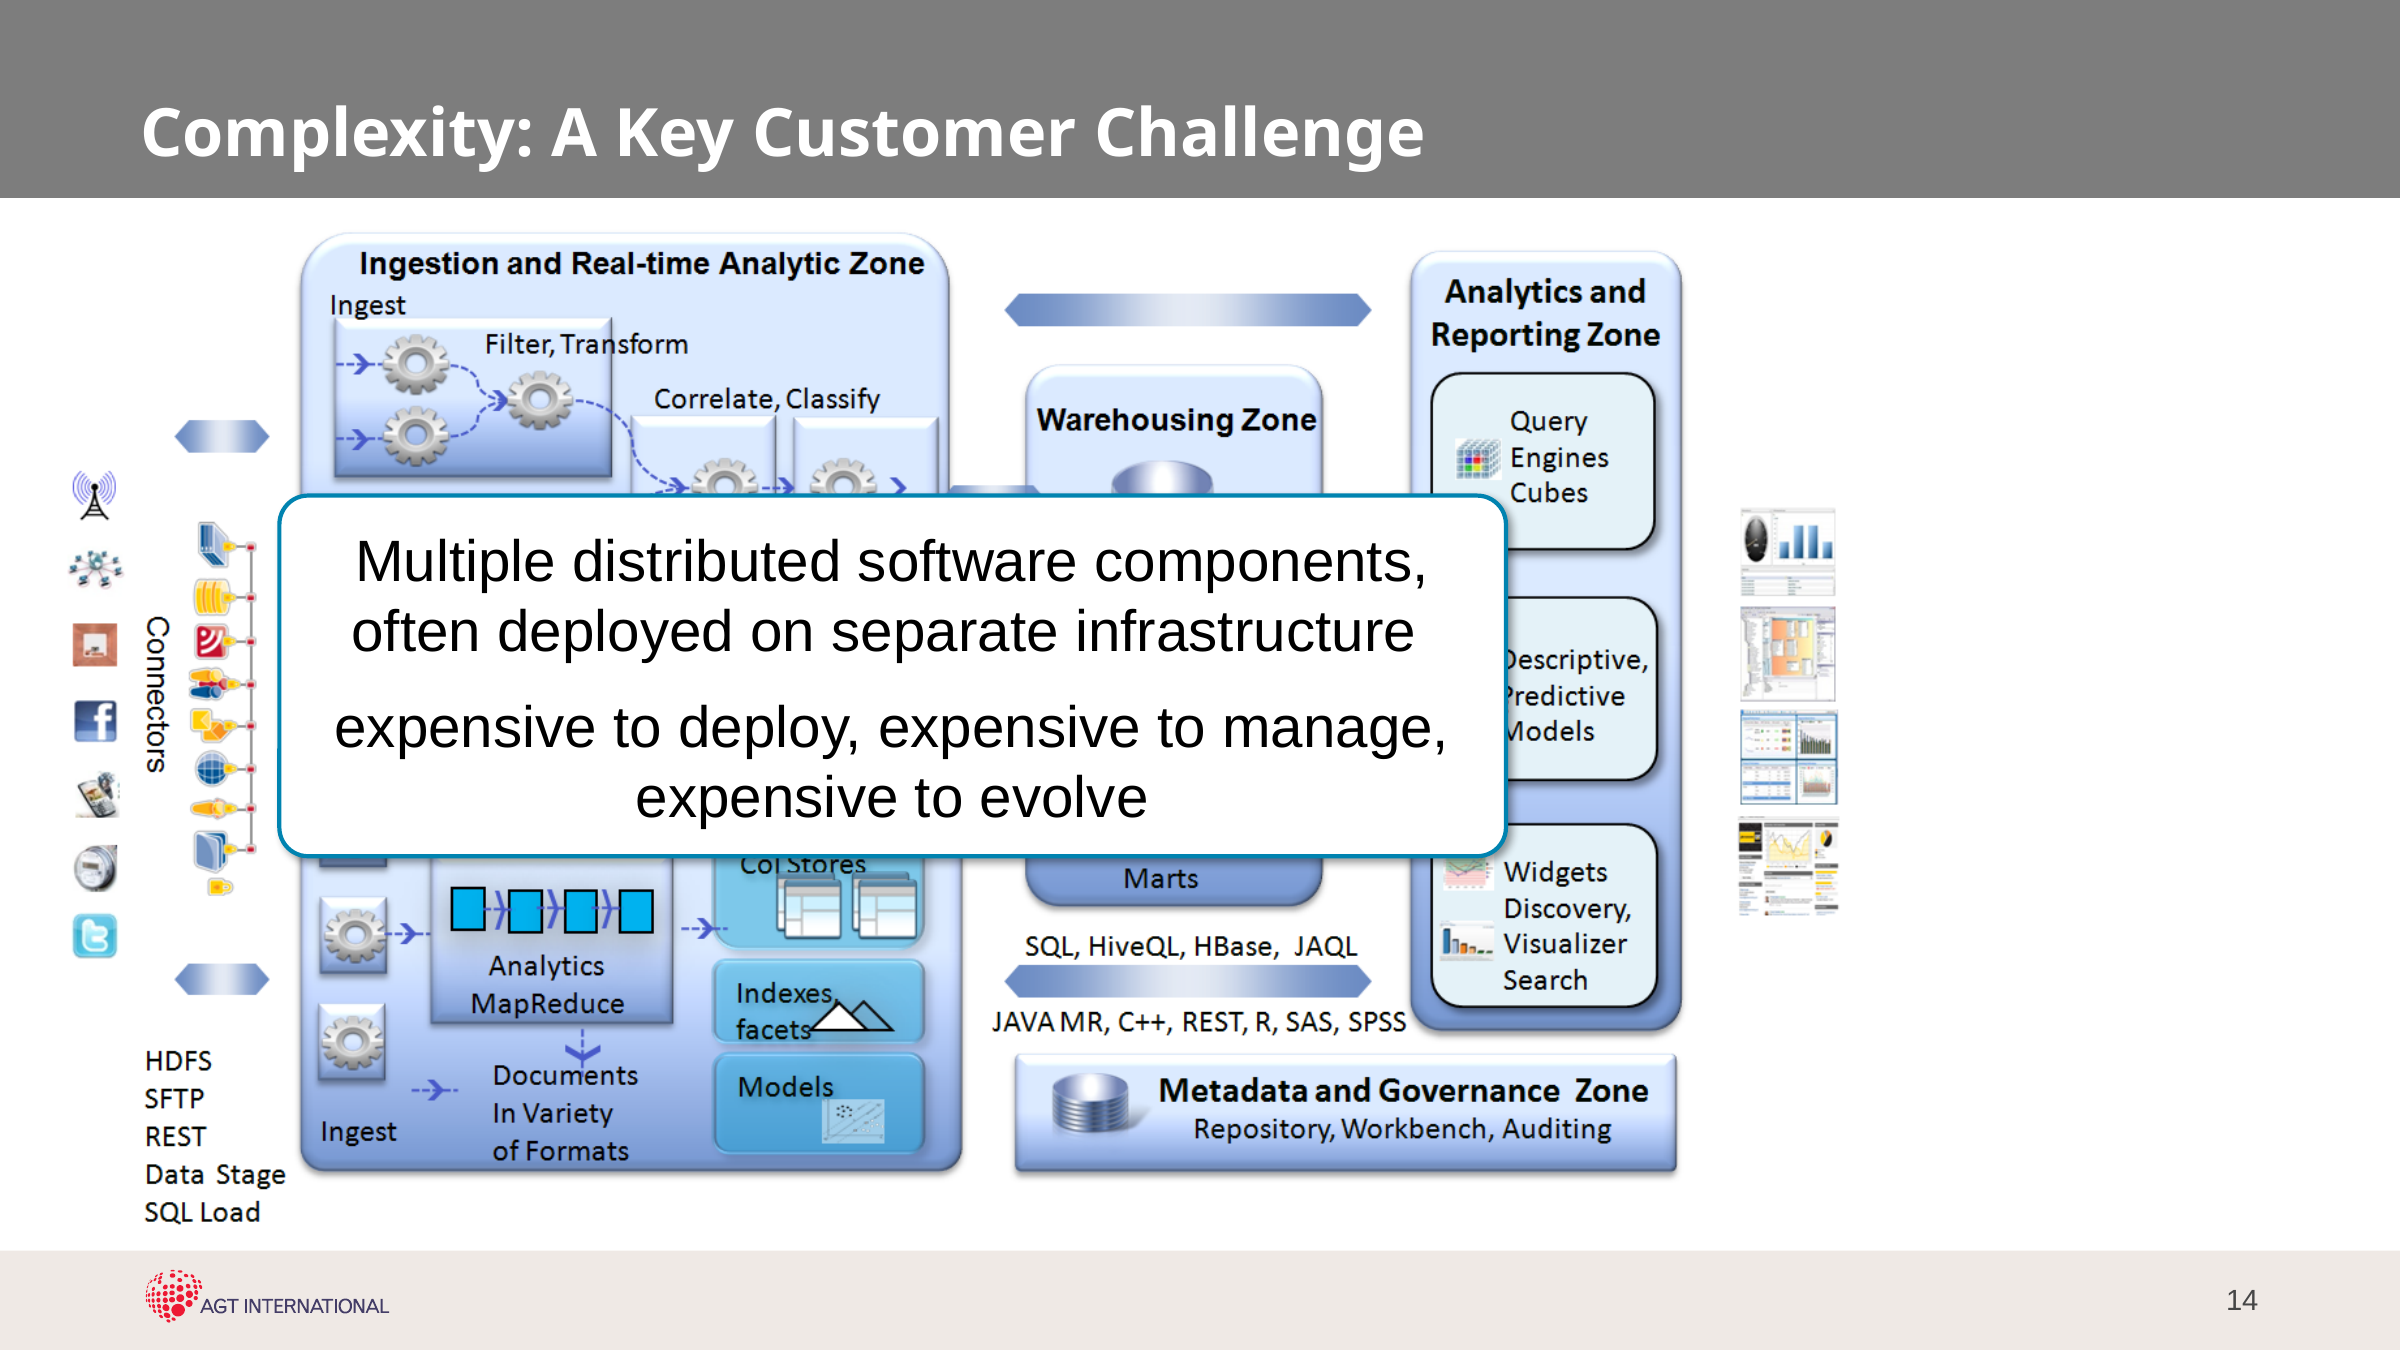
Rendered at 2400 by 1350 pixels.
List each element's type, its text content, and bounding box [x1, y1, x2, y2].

picture [43, 213, 1851, 1231]
title Complexity: A Key Customer Challenge [118, 69, 2251, 180]
